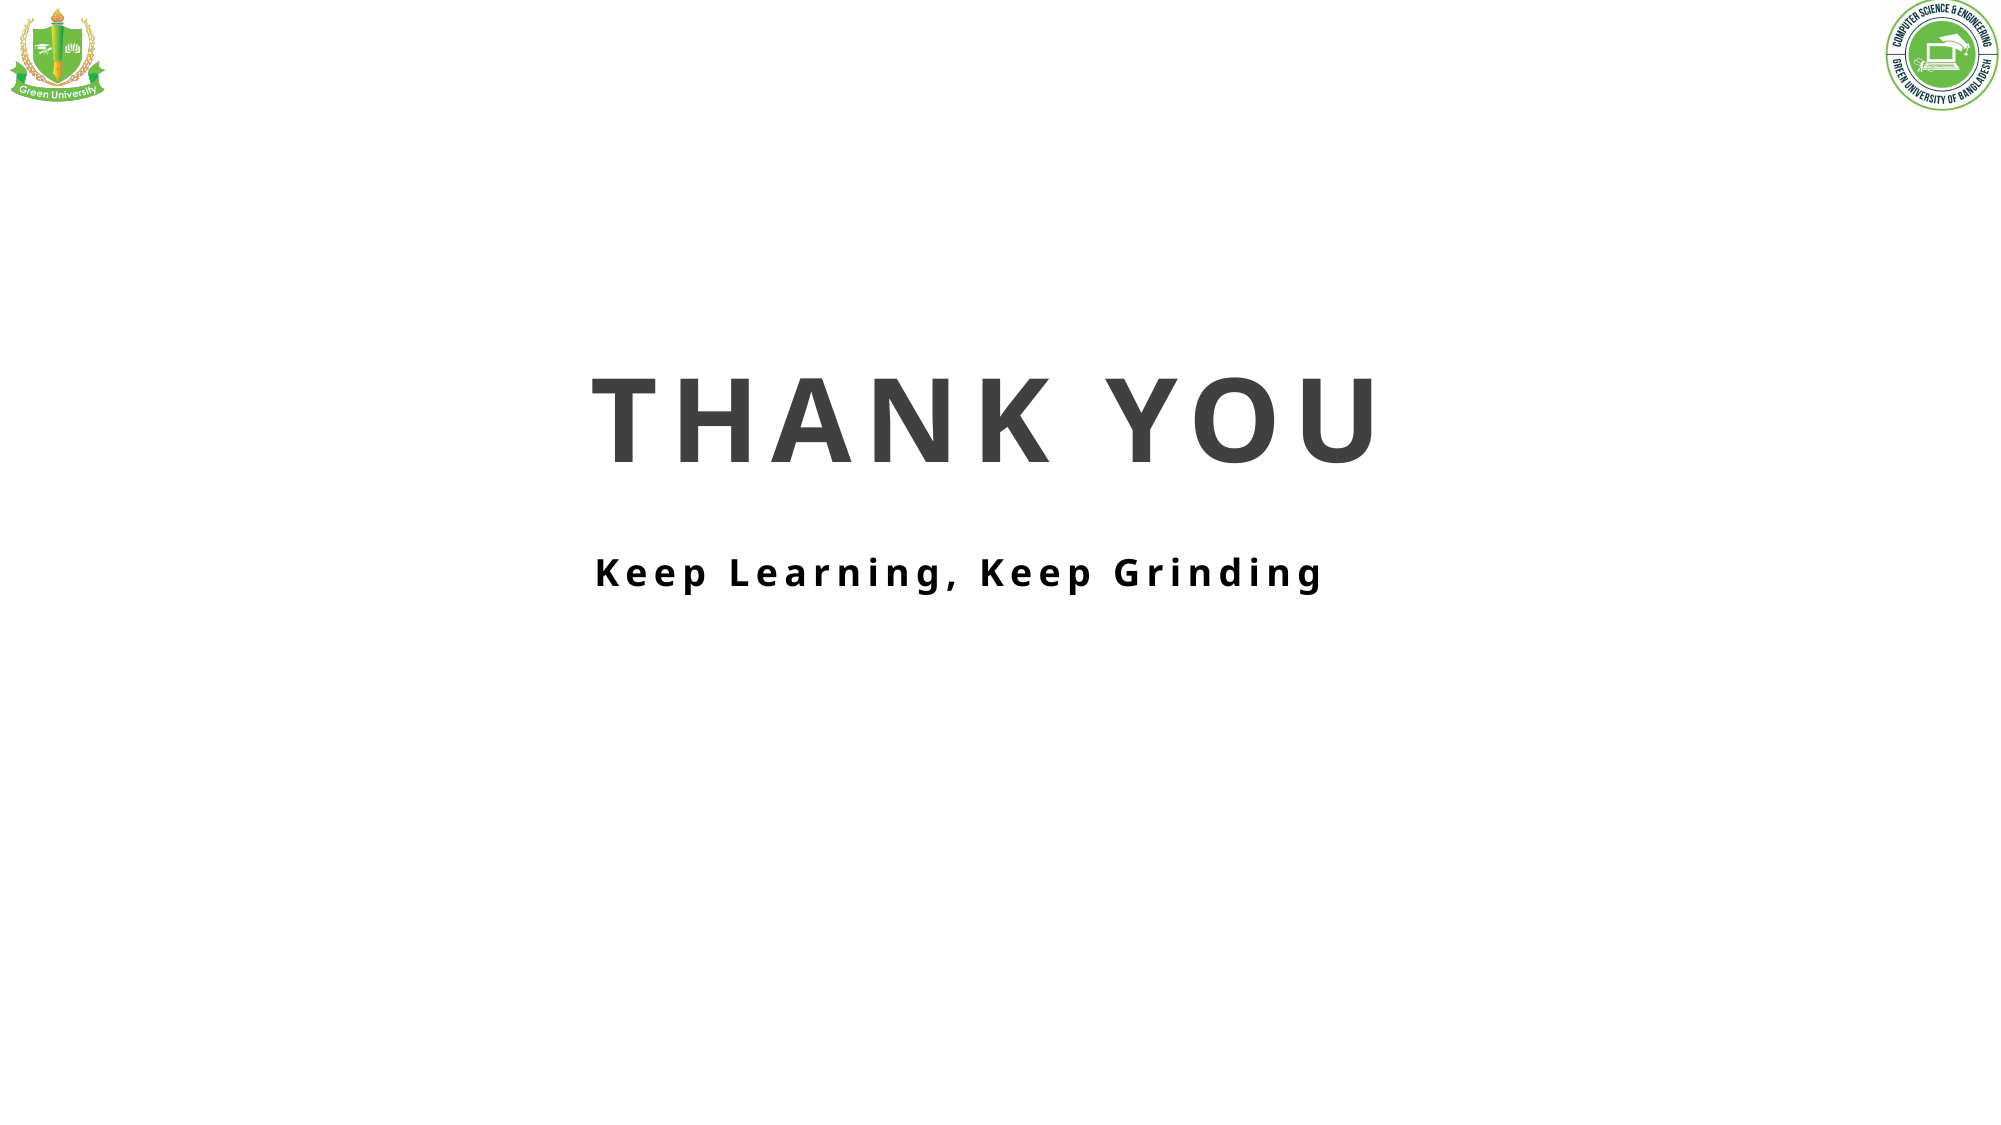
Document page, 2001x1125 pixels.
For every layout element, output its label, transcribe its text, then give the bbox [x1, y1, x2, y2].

text_box Thank You [494, 315, 1478, 534]
text_box Keep Learning, Keep Grinding [466, 533, 1450, 615]
picture [0, 0, 115, 111]
picture [1885, 0, 2000, 111]
